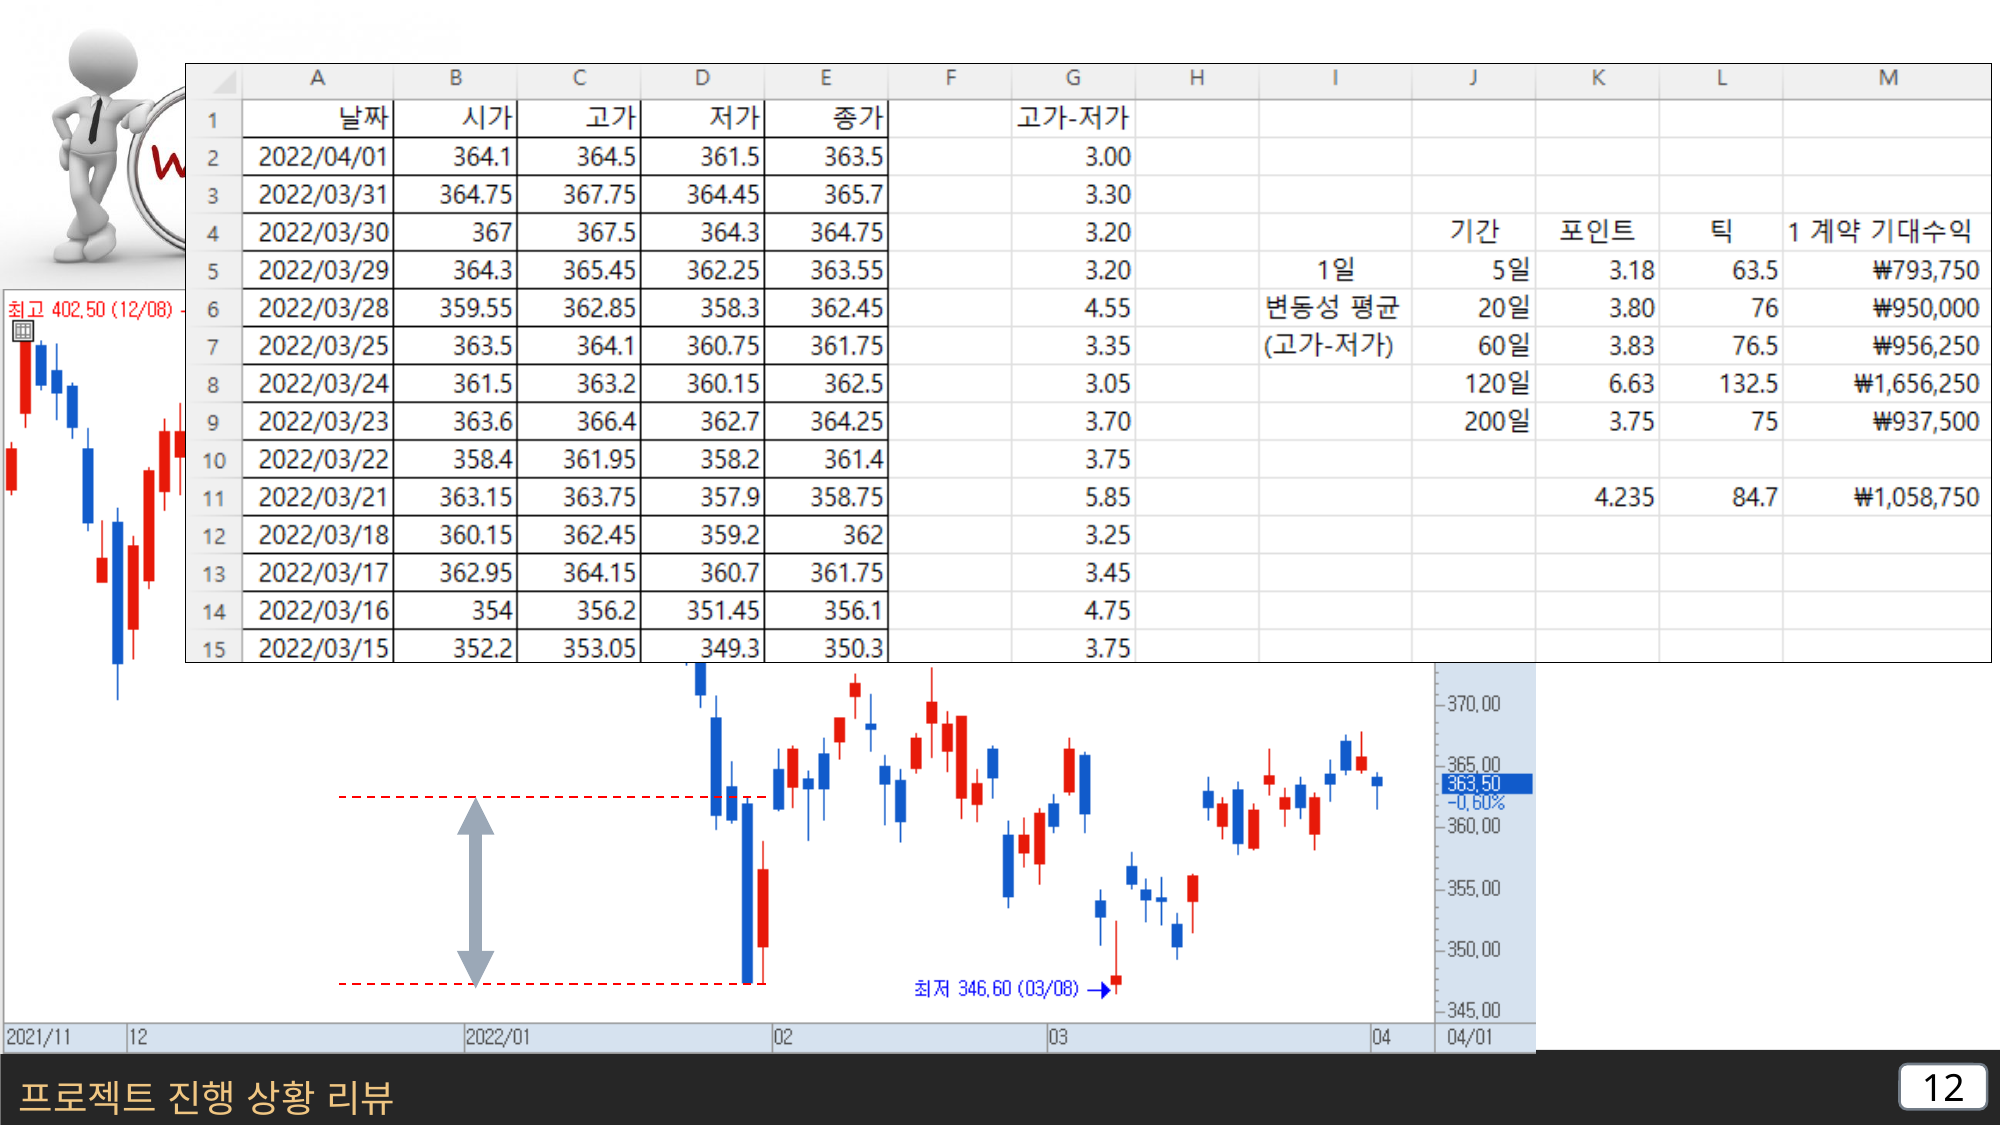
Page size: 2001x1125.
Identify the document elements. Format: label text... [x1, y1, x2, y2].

picture [0, 0, 1993, 1055]
slide_number 12 [1568, 1058, 1992, 1118]
text_box 프로젝트 진행 상황 리뷰 [0, 1061, 789, 1125]
text_box 12 [1898, 1062, 1989, 1111]
